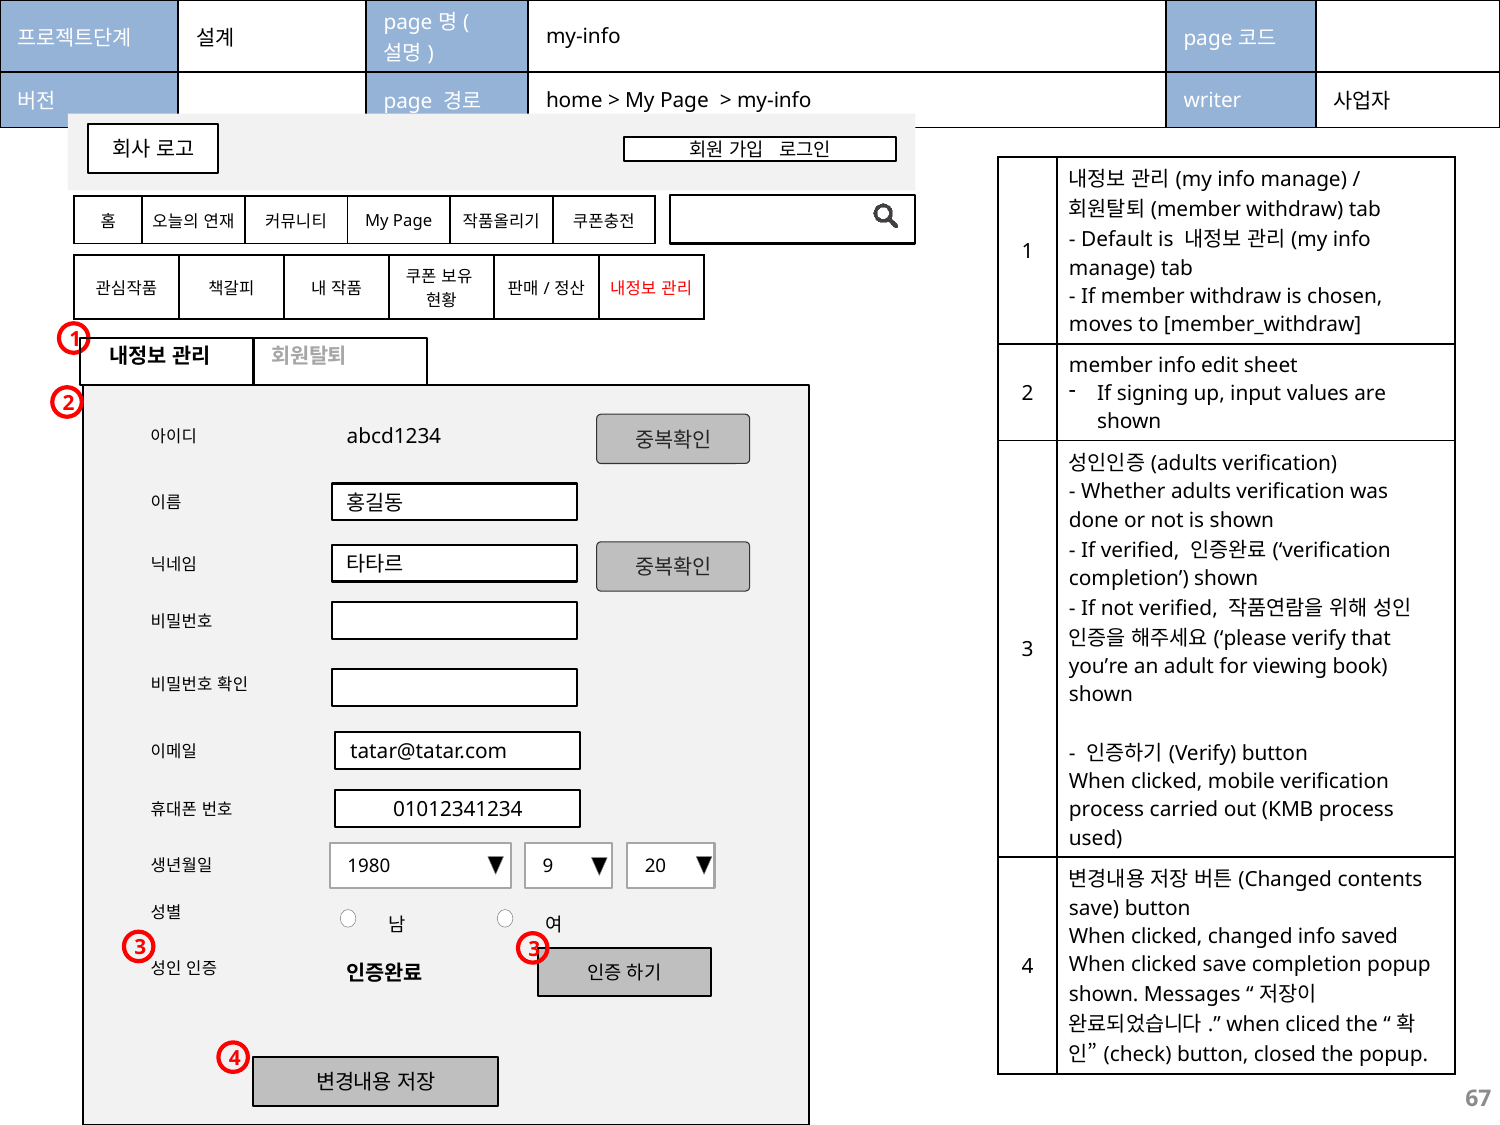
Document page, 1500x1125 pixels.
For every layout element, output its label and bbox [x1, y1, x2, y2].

slide_number [1156, 1069, 1500, 1125]
table_header [75, 256, 178, 318]
text_box [668, 193, 917, 246]
table_cell [1058, 345, 1454, 440]
table_header [246, 197, 347, 243]
table_cell [367, 75, 527, 111]
table_header [554, 197, 654, 243]
table_cell [529, 75, 1165, 127]
table_header [495, 256, 598, 318]
table_cell [1058, 858, 1454, 1073]
text_box [66, 111, 917, 192]
table_header [451, 197, 552, 243]
table_cell [1058, 441, 1454, 856]
table_header [999, 158, 1056, 343]
text_box [50, 321, 811, 1125]
table_header [143, 197, 244, 243]
table_header [180, 256, 283, 318]
table_cell [1, 75, 177, 127]
table_cell [999, 345, 1056, 440]
table_header [348, 197, 449, 243]
table_cell [179, 75, 365, 111]
table_cell [999, 858, 1056, 1073]
picture [873, 203, 898, 228]
table_header [600, 256, 703, 318]
table_header [1058, 158, 1454, 343]
table_header [285, 256, 388, 318]
text_box [0, 0, 1500, 75]
table_header [390, 256, 493, 318]
table_cell [999, 441, 1056, 856]
table_header [75, 197, 141, 243]
table_cell [1317, 75, 1499, 127]
table_cell [1167, 75, 1315, 127]
